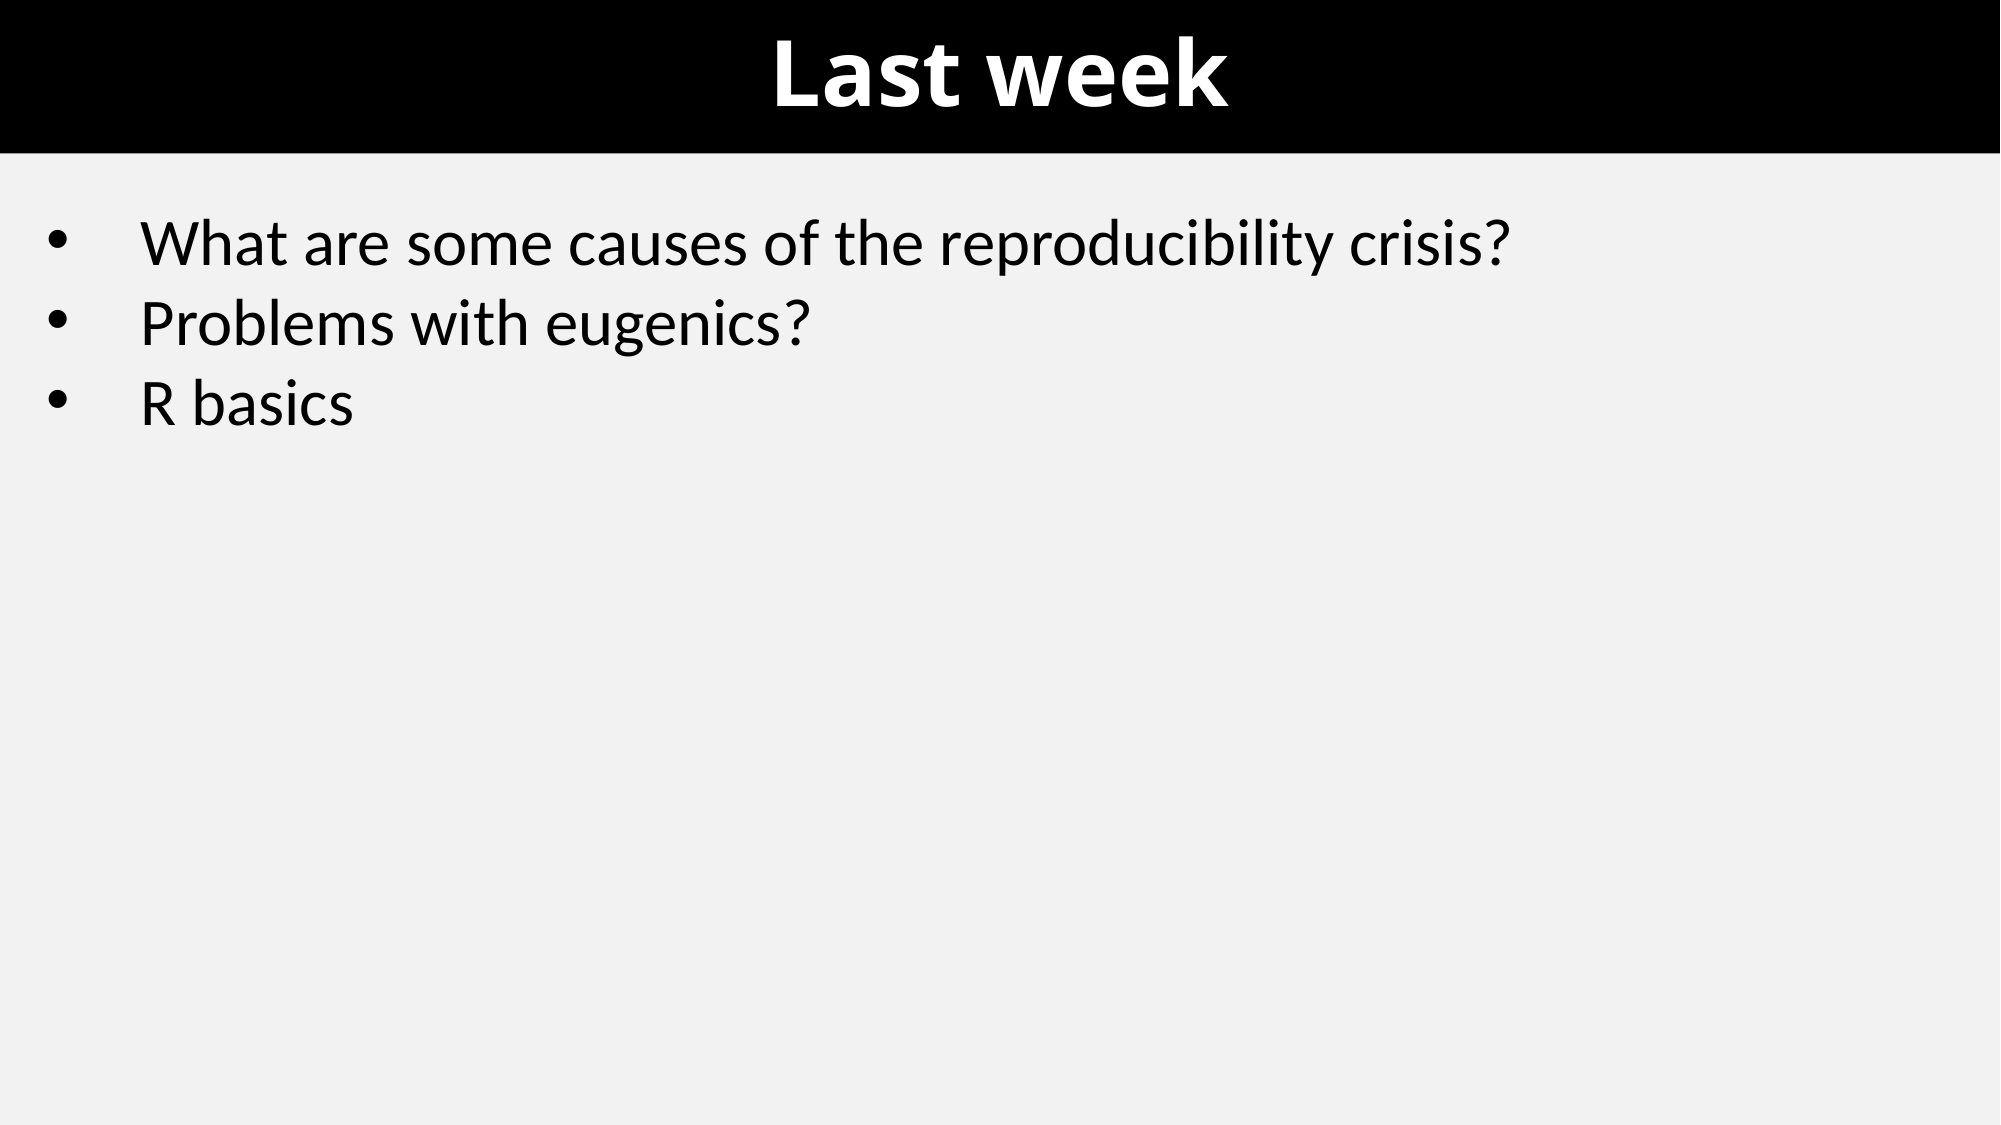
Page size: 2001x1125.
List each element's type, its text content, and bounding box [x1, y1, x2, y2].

title Last week [0, 0, 2000, 154]
text_box What are some causes of the reproducibility crisis? Problems with eugenics? R basics [32, 191, 1968, 526]
